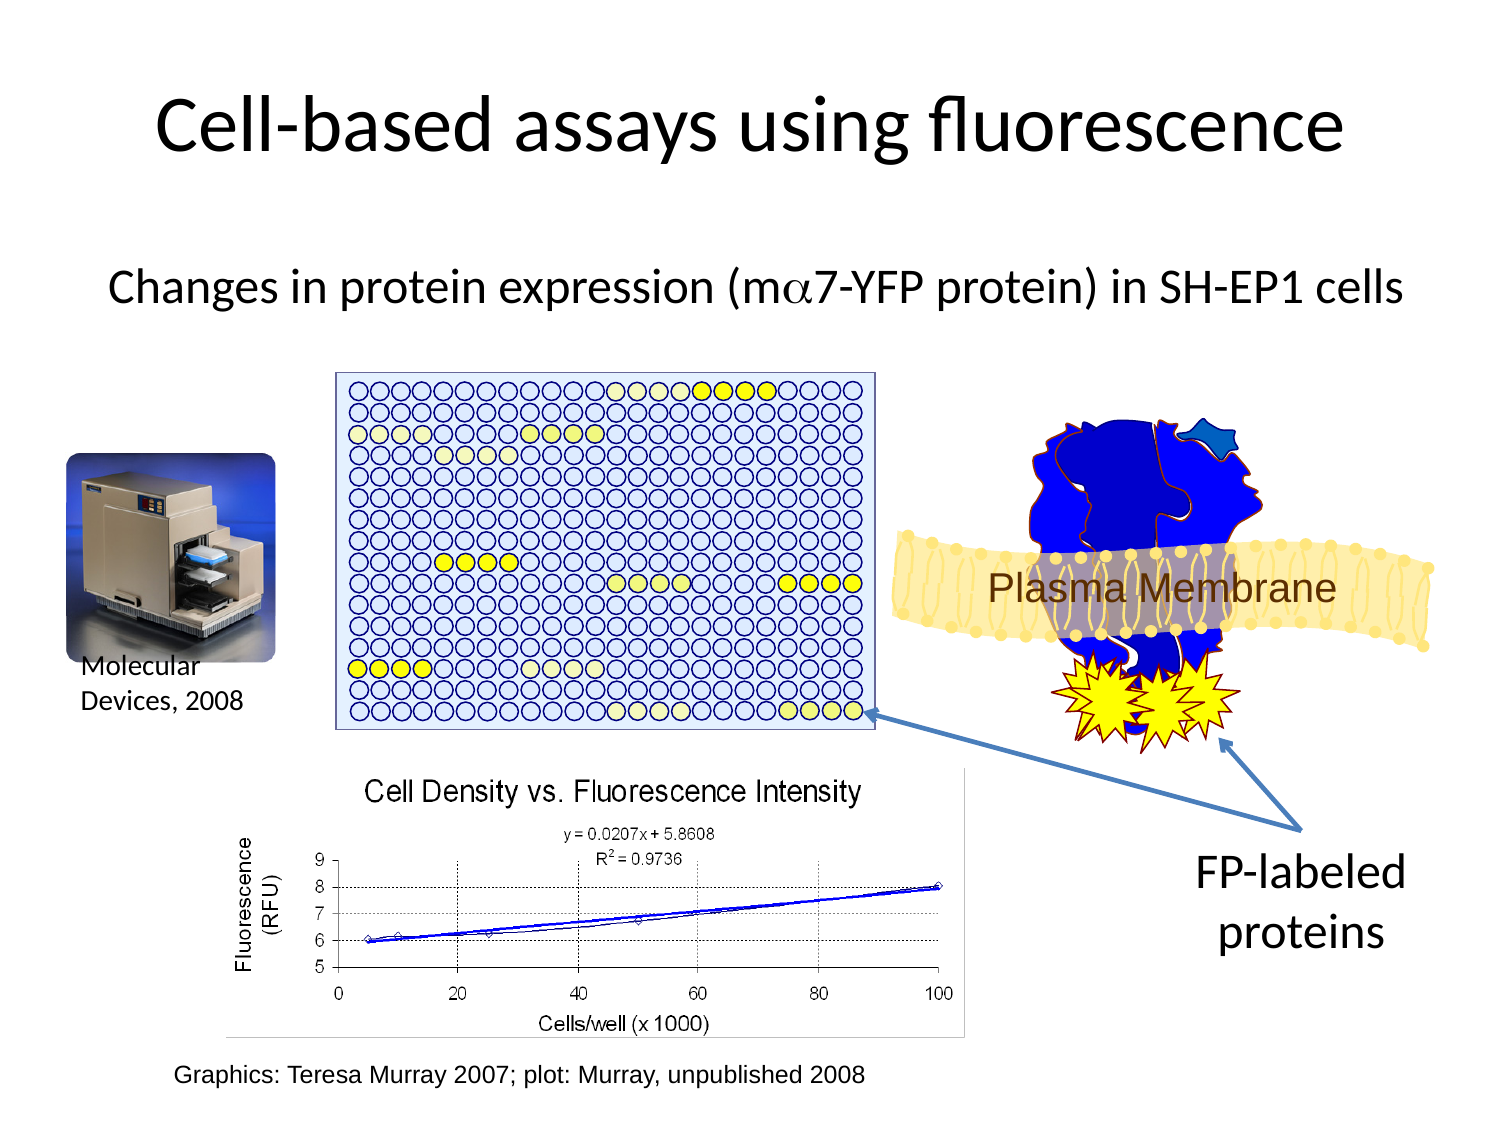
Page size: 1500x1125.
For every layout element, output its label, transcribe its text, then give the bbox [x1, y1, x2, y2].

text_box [862, 711, 1302, 831]
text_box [892, 417, 1430, 747]
text_box Graphics: Teresa Murray 2007; plot: Murray, unpublished 2008 [30, 1051, 882, 1096]
list Changes in protein expression (ma7-YFP protein) in SH-EP1 cells [50, 245, 1463, 334]
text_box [335, 372, 876, 730]
picture [224, 767, 965, 1038]
text_box FP-labeled proteins [1149, 830, 1453, 966]
title Cell-based assays using fluorescence [91, 24, 1412, 213]
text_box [65, 452, 276, 663]
